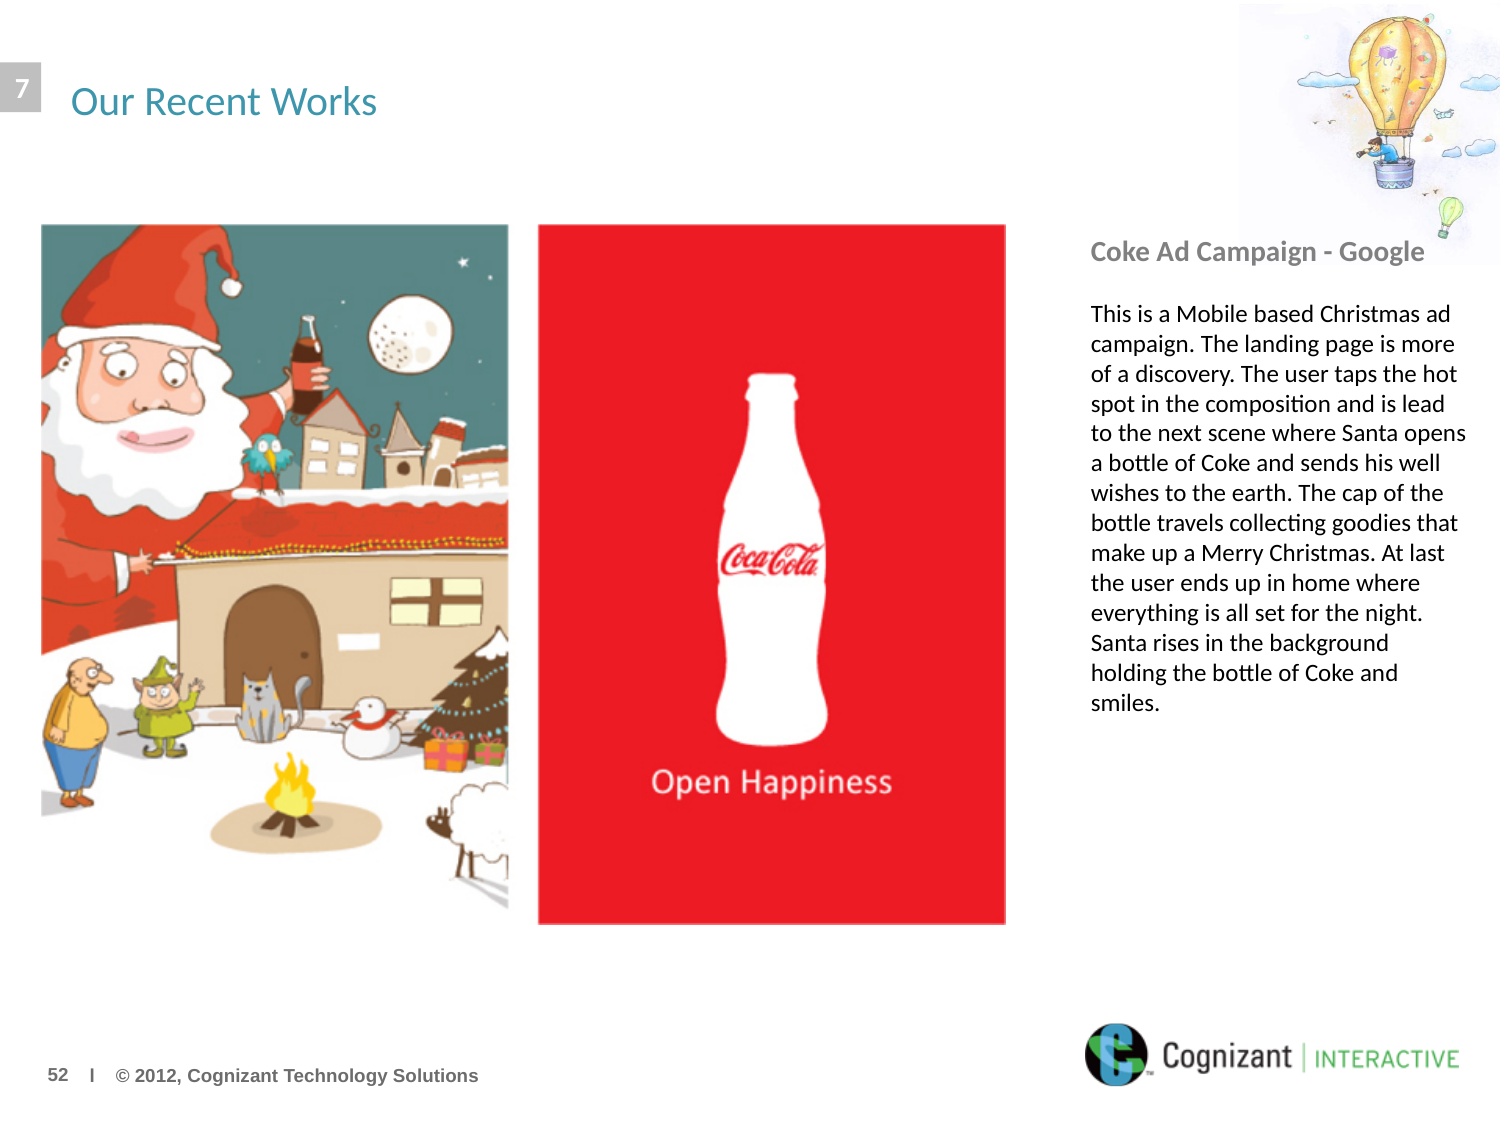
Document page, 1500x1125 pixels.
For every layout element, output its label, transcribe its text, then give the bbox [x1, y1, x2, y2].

slide_number 51 [38, 1062, 78, 1099]
text_box Coke Ad Campaign - Google This is a Mobile based Christmas ad campaign. The landing page is more of a discovery. The user taps the hot spot in the composition and is lead to the next scene where Santa opens a bottle of Coke and sends his well wishes to the earth. The cap of the bottle travels collecting goodies that make up a Merry Christmas. At last the user ends up in home where everything is all set for the night. Santa rises in the background holding the bottle of Coke and smiles. [1076, 224, 1487, 814]
picture [1085, 1022, 1459, 1088]
title Our Recent Works [70, 66, 972, 149]
picture [1239, 0, 1500, 265]
picture [40, 224, 1006, 926]
text_box 7 [0, 62, 42, 113]
footer l © 2012, Cognizant Technology Solutions [84, 1055, 498, 1097]
